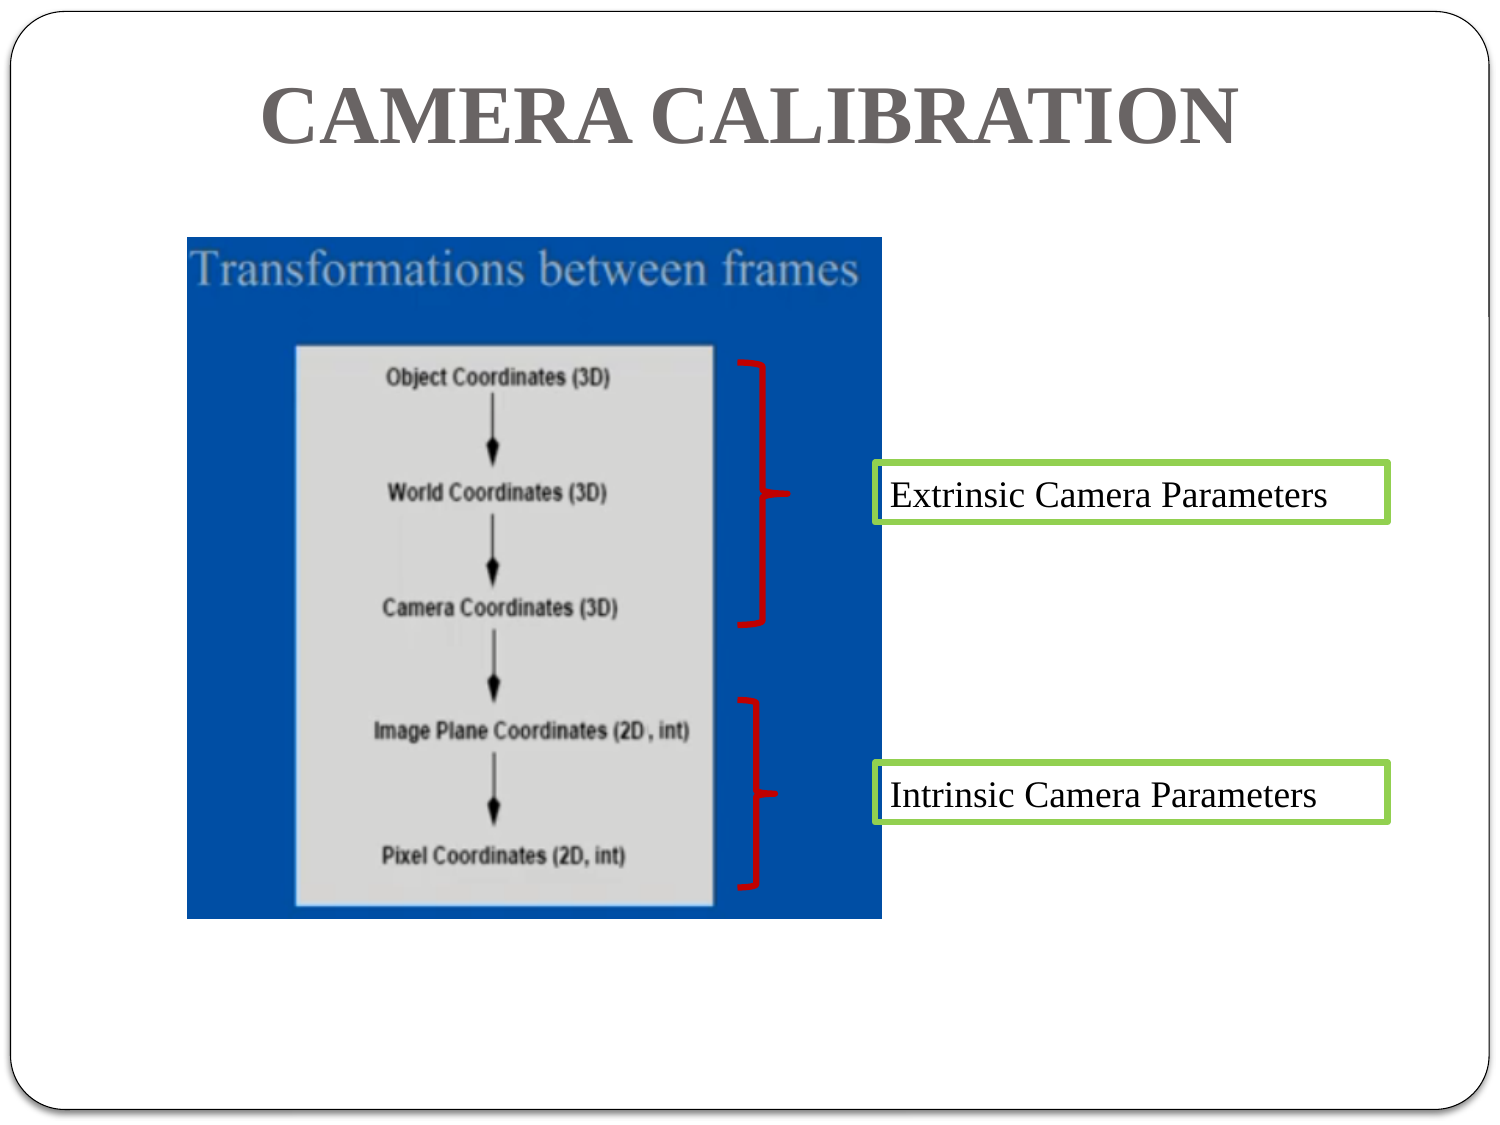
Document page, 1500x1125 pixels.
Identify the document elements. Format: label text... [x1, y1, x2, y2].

text_box Extrinsic Camera Parameters [887, 462, 1388, 523]
title CAMERA CALIBRATION [75, 45, 1425, 175]
picture [187, 237, 882, 919]
text_box Intrinsic Camera Parameters [887, 762, 1388, 823]
